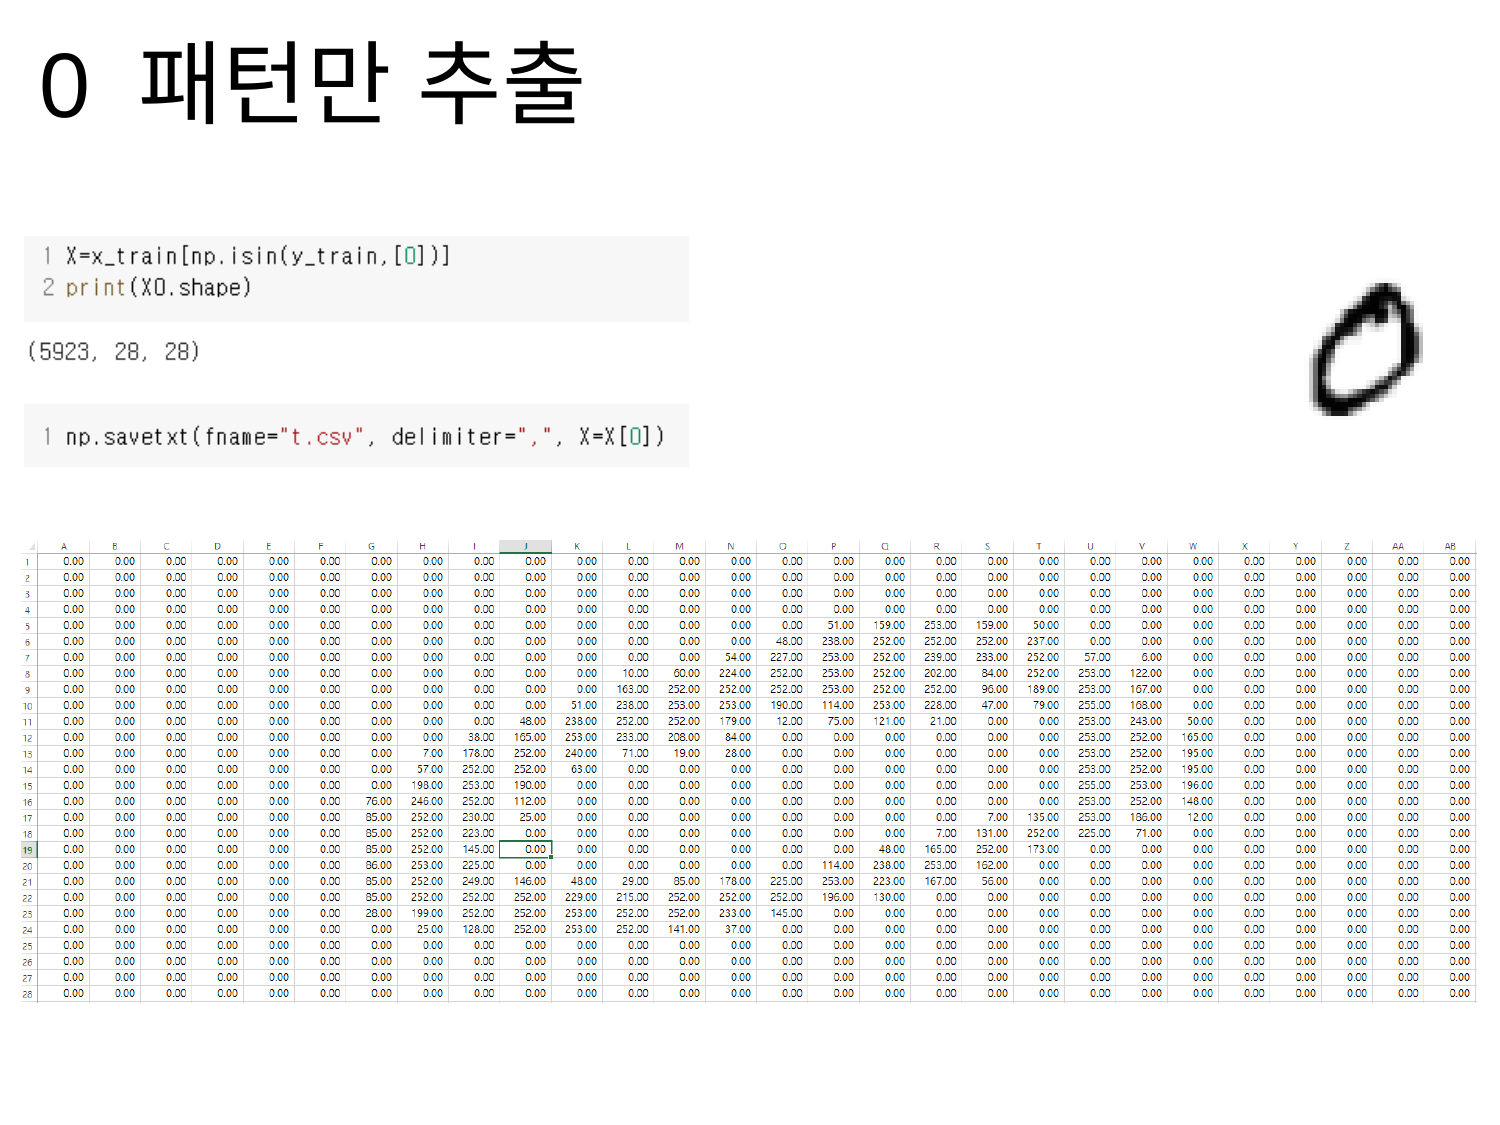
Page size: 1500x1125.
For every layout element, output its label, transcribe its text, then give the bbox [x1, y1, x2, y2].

picture [1296, 270, 1437, 434]
picture [21, 533, 1477, 1003]
title 0 패턴만 추출 [24, 17, 1477, 159]
picture [24, 236, 690, 467]
